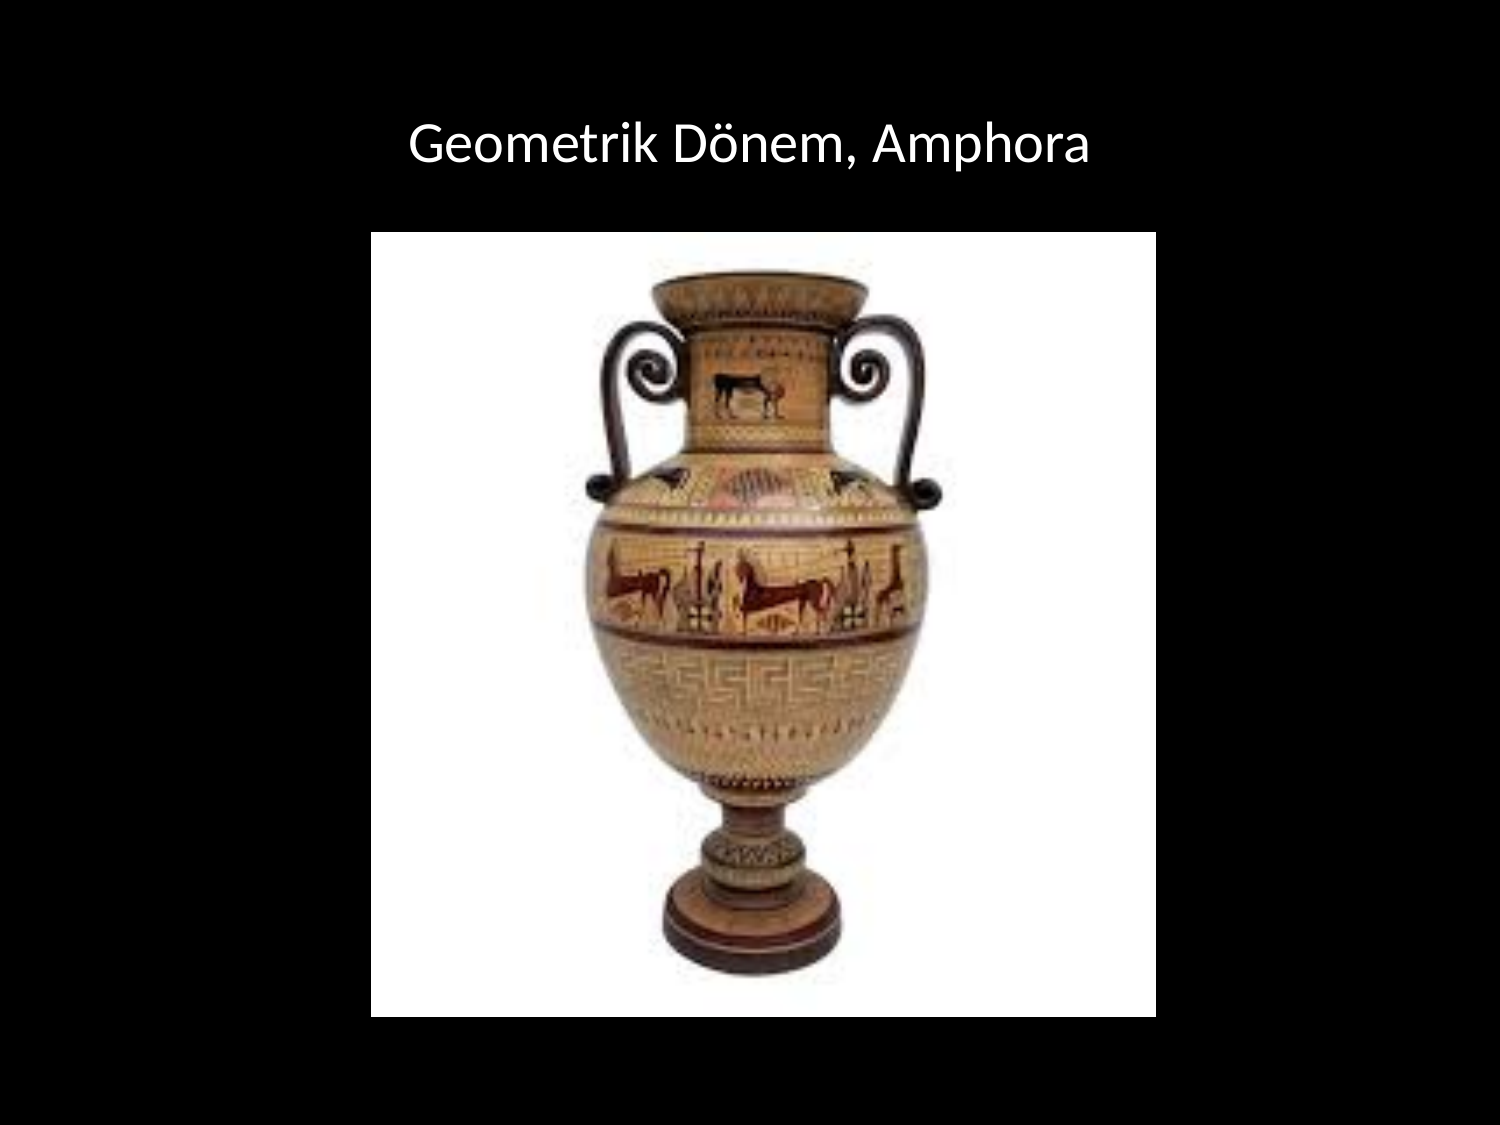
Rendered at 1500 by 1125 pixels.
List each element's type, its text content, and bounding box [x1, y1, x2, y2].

title Geometrik Dönem, Amphora [75, 45, 1425, 233]
picture [371, 232, 1156, 1017]
